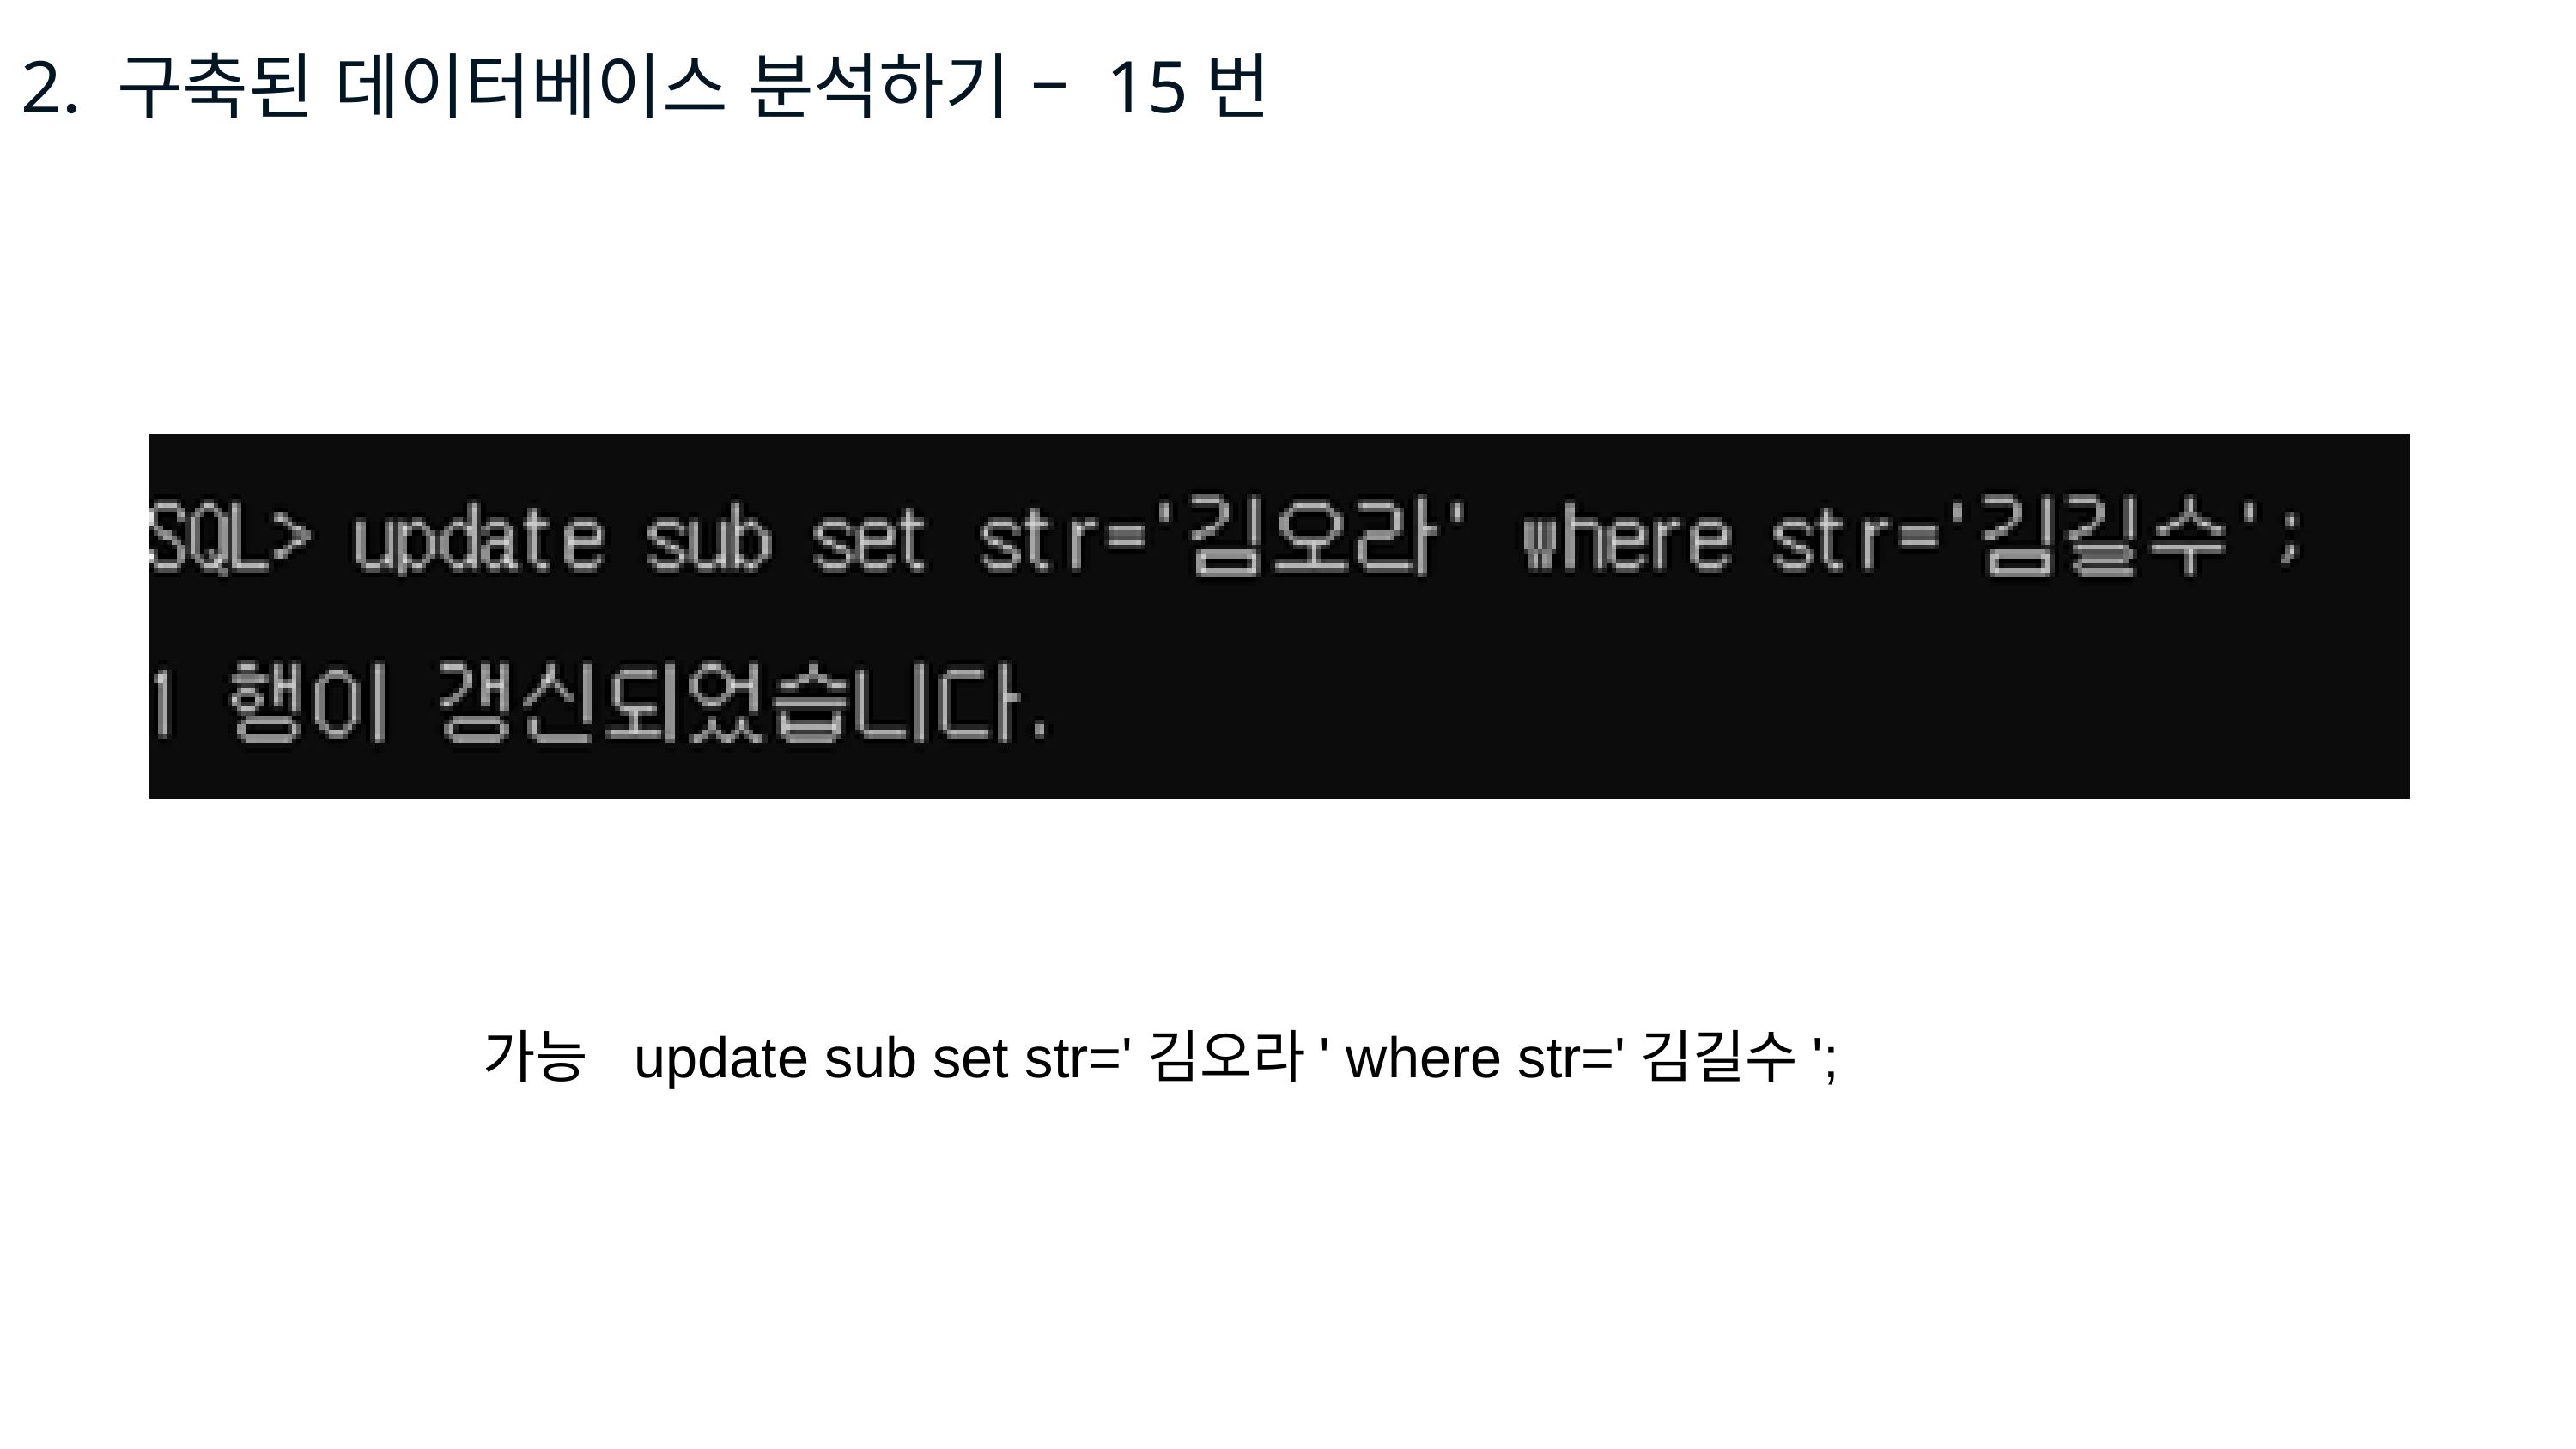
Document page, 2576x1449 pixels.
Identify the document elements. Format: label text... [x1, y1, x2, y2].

text_box 가능 update sub set str='김오라' where str='김길수'; [336, 1014, 1986, 1095]
picture [149, 434, 2410, 799]
text_box 2. 구축된 데이터베이스 분석하기 – 15번 [21, 27, 1394, 127]
